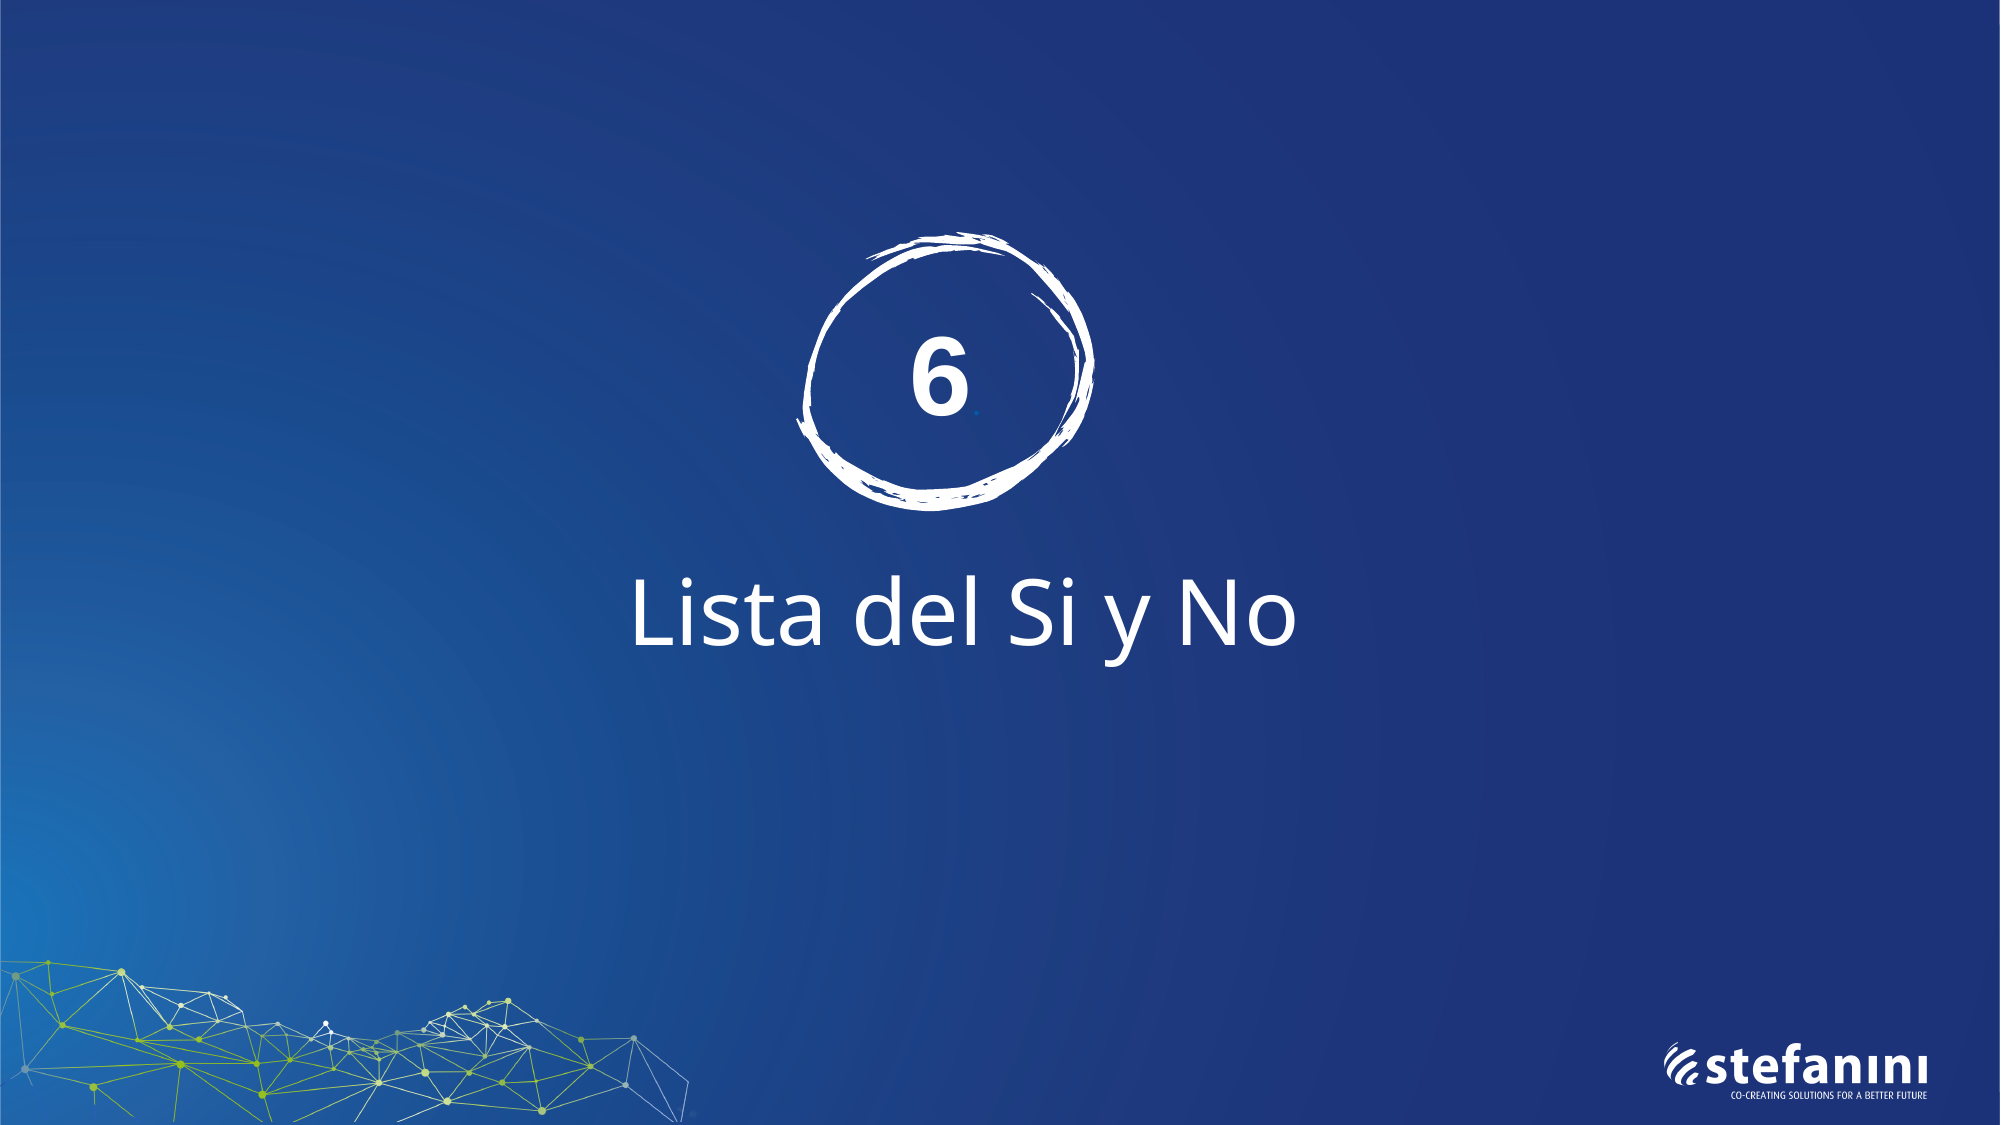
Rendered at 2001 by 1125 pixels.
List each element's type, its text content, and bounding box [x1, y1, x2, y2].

text_box Lista del Si y No [359, 538, 1569, 684]
picture [0, 0, 2000, 1125]
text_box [795, 231, 1096, 512]
